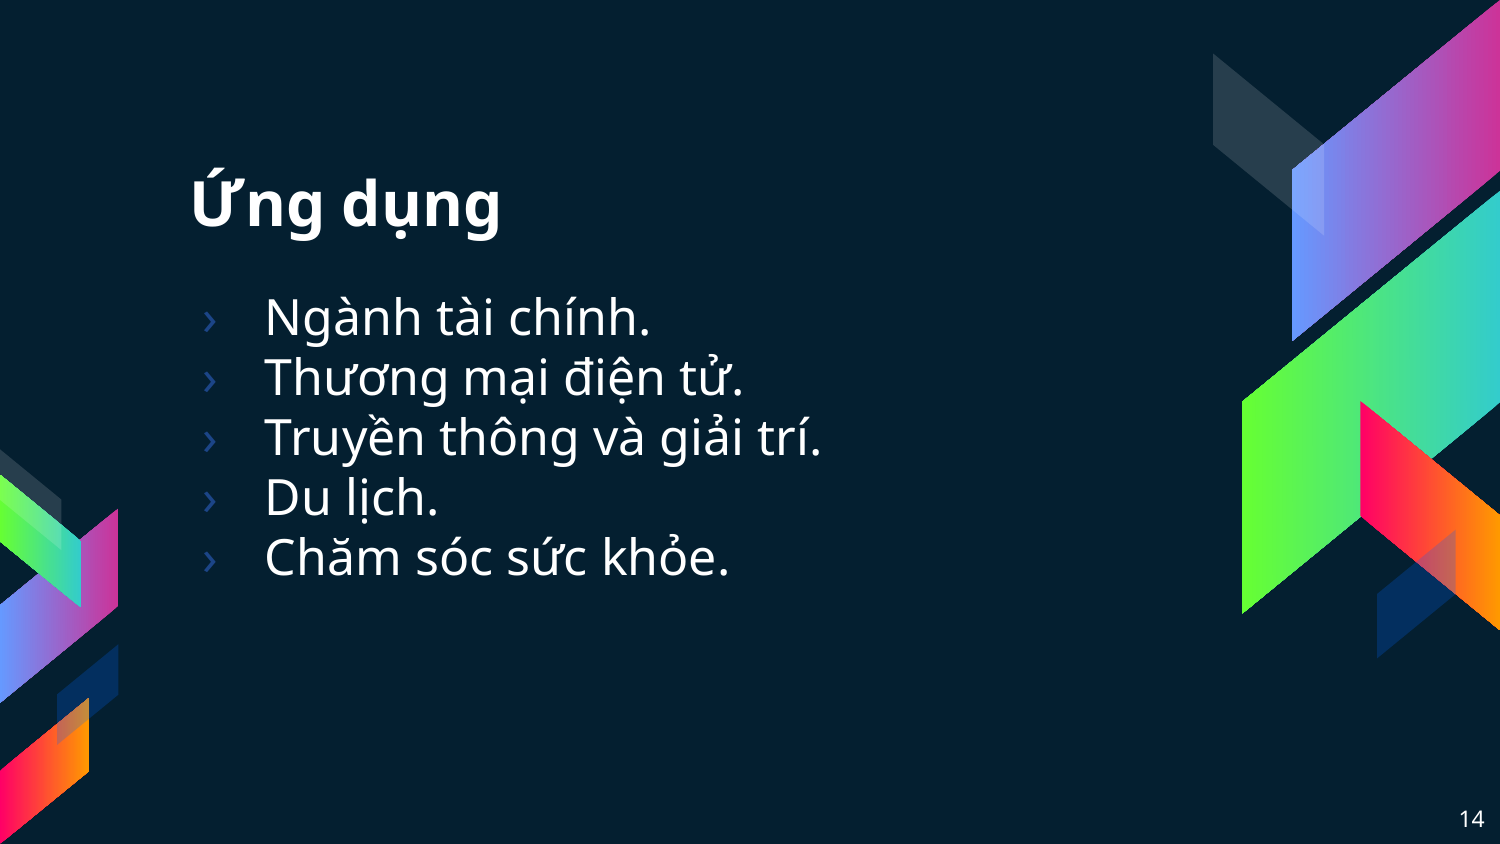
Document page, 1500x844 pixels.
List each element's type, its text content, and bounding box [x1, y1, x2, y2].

list Ngành tài chính. Thương mại điện tử. Truyền thông và giải trí. Du lịch. Chăm sóc sức khỏe. [175, 270, 1155, 725]
slide_number 14 [1403, 789, 1500, 844]
title Ứng dụng [175, 149, 1220, 255]
